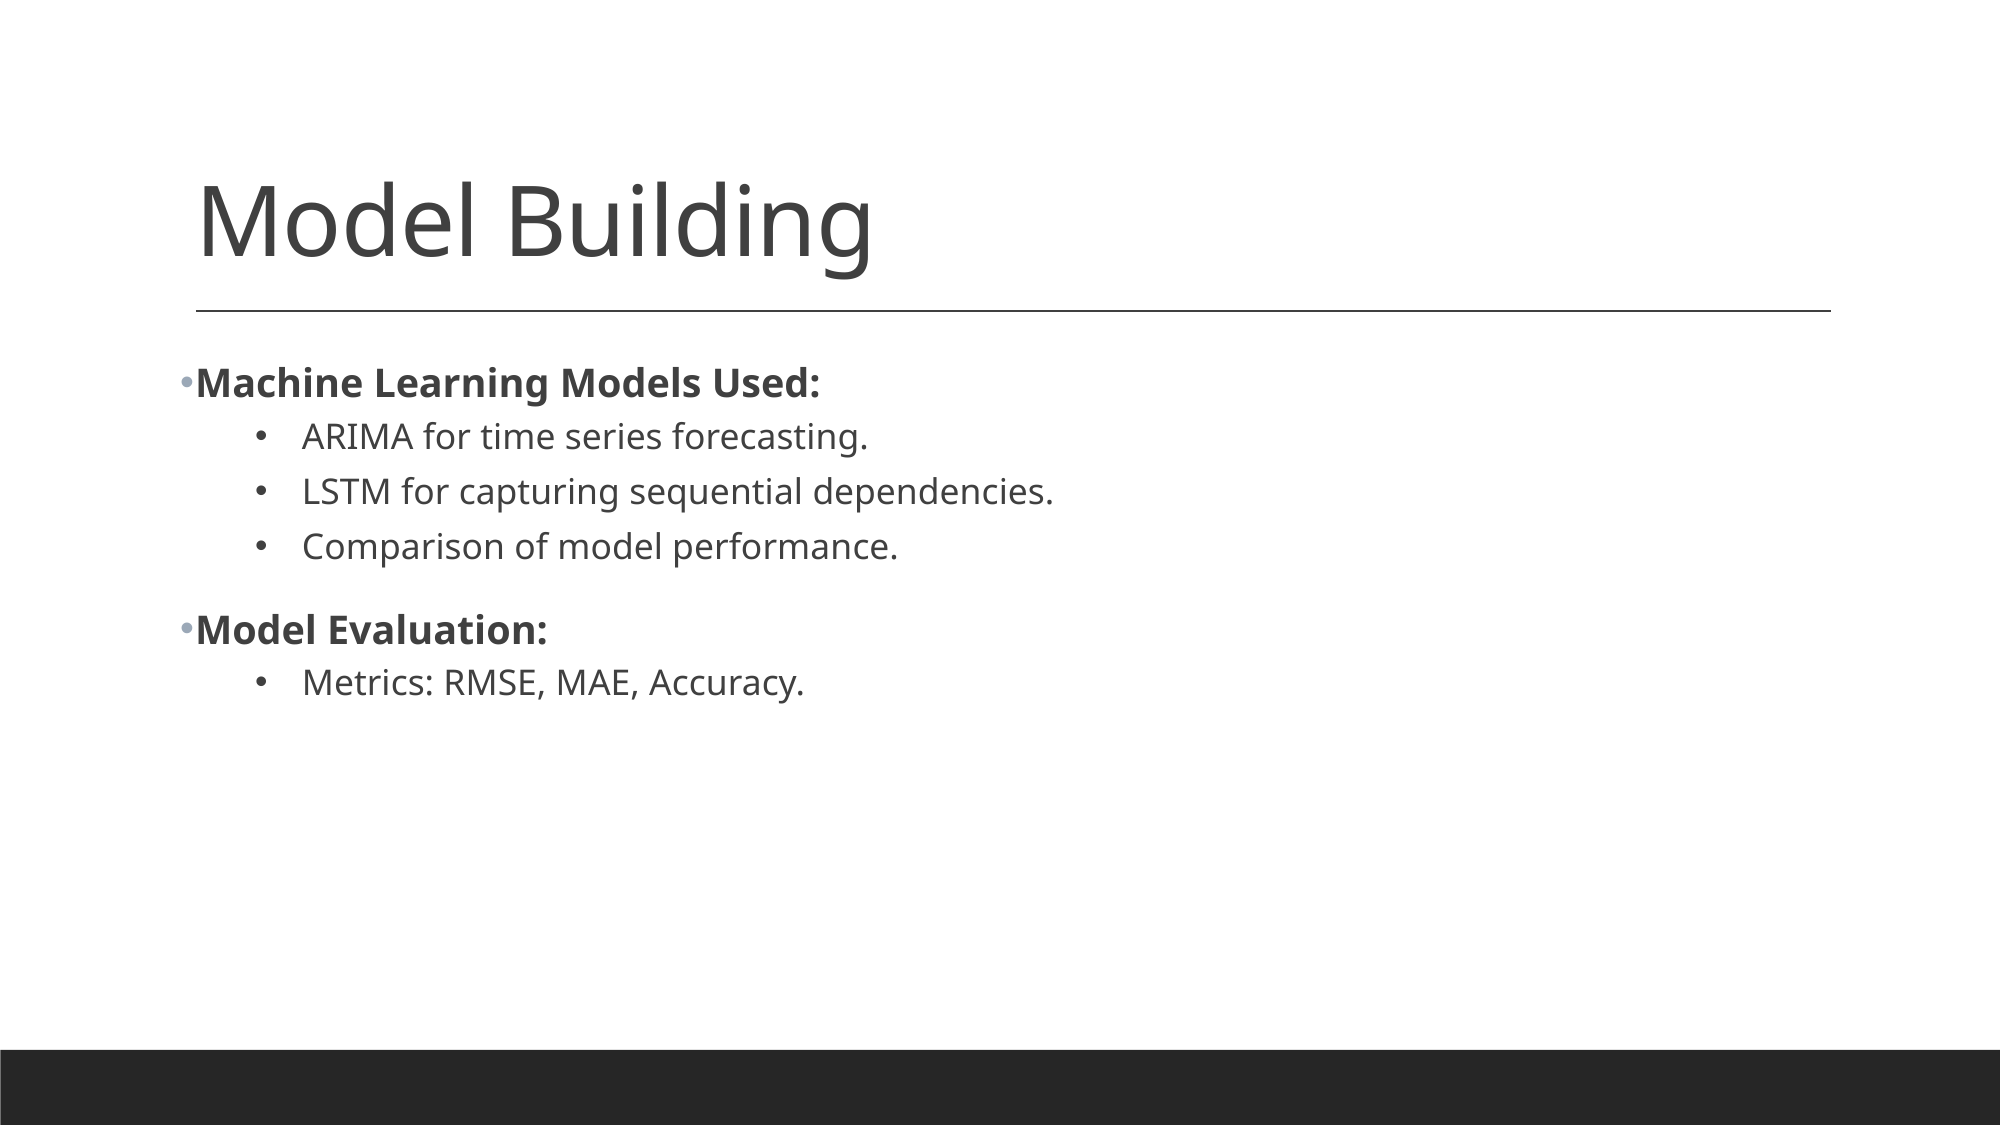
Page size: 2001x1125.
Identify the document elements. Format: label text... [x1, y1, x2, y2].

title Model Building [180, 47, 1830, 285]
list Machine Learning Models Used: ARIMA for time series forecasting. LSTM for capturing sequential dependencies. Comparison of model performance. Model Evaluation: Metrics: RMSE, MAE, Accuracy. [180, 345, 1830, 963]
